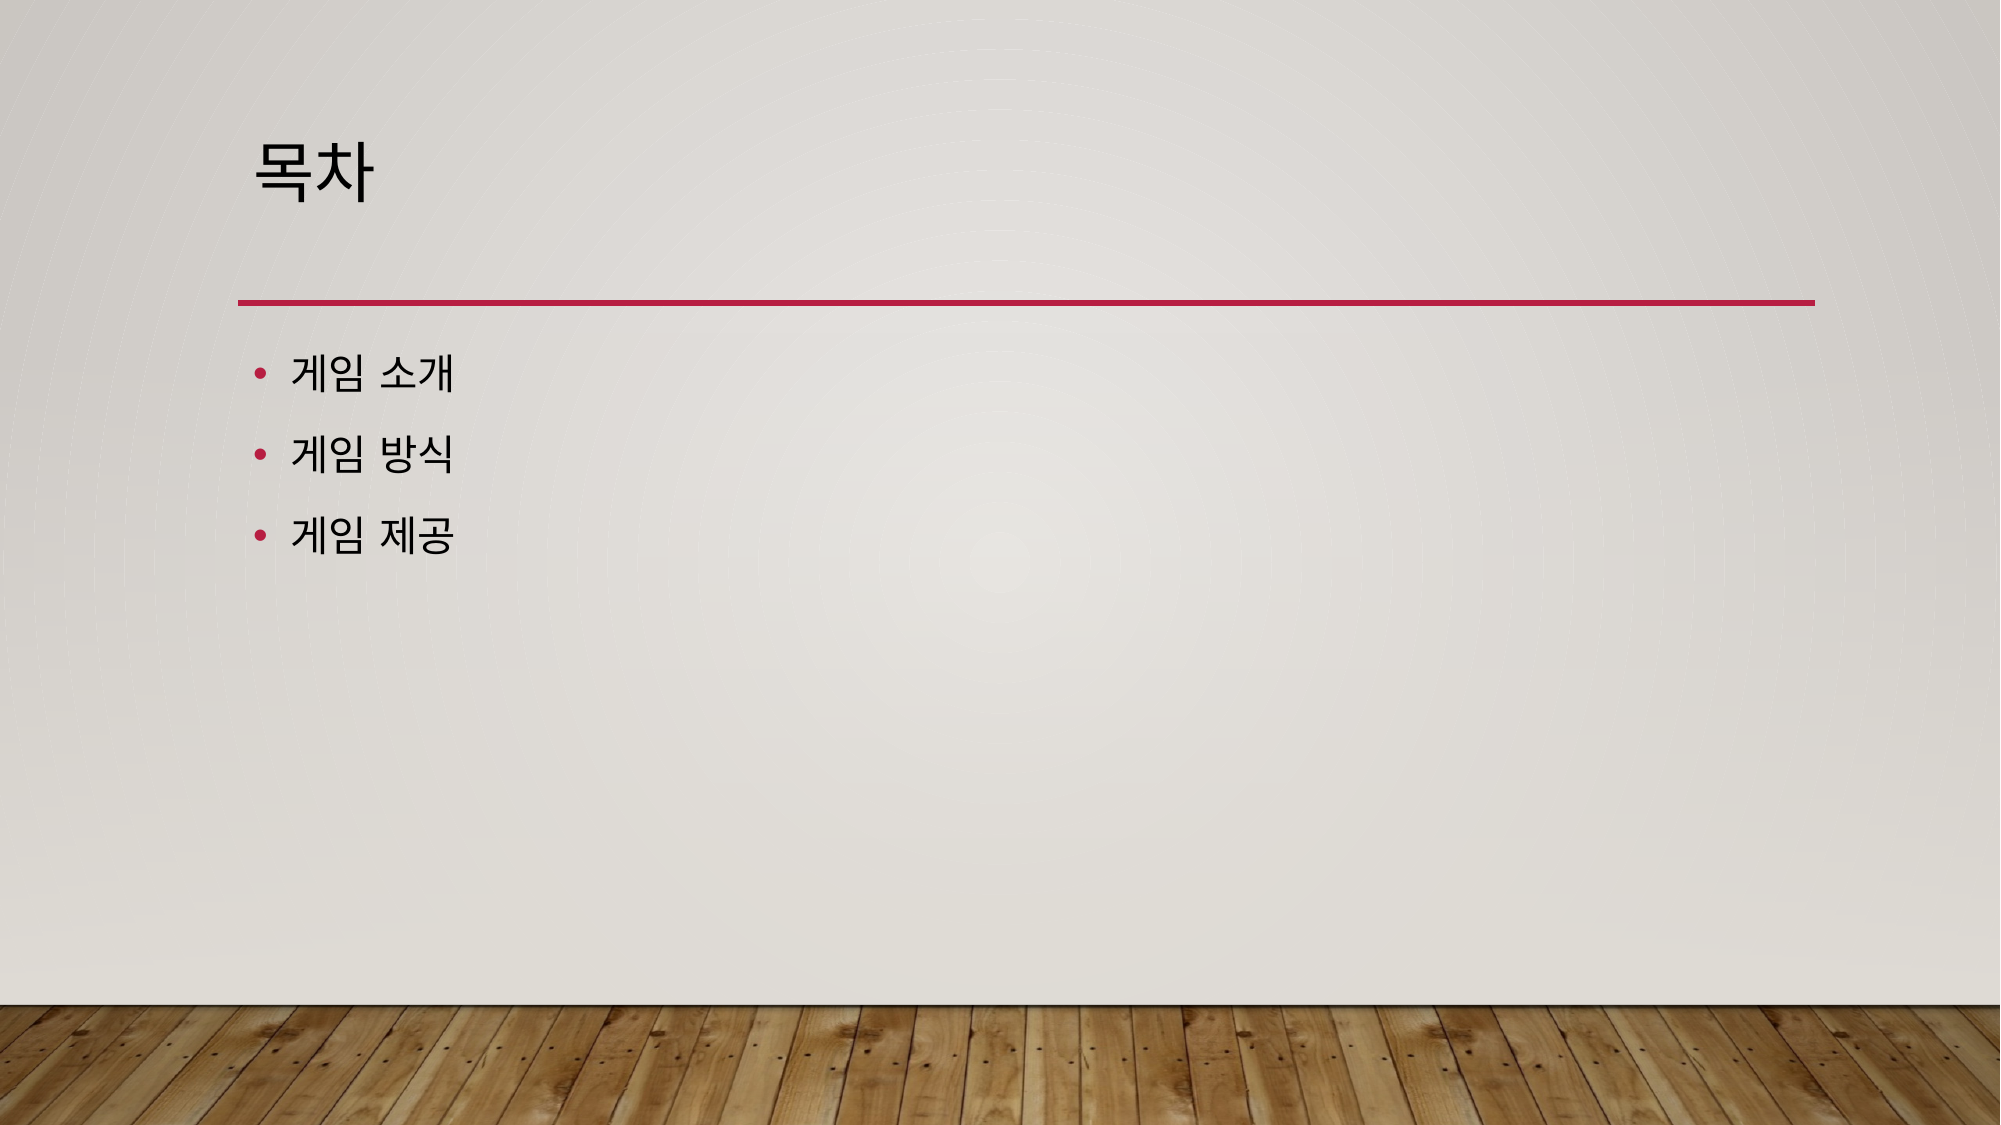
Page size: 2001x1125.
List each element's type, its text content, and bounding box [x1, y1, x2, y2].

title 목차 [238, 131, 1814, 305]
list 게임 소개 게임 방식 게임 제공 [238, 330, 1814, 897]
picture [0, 1005, 2000, 1125]
